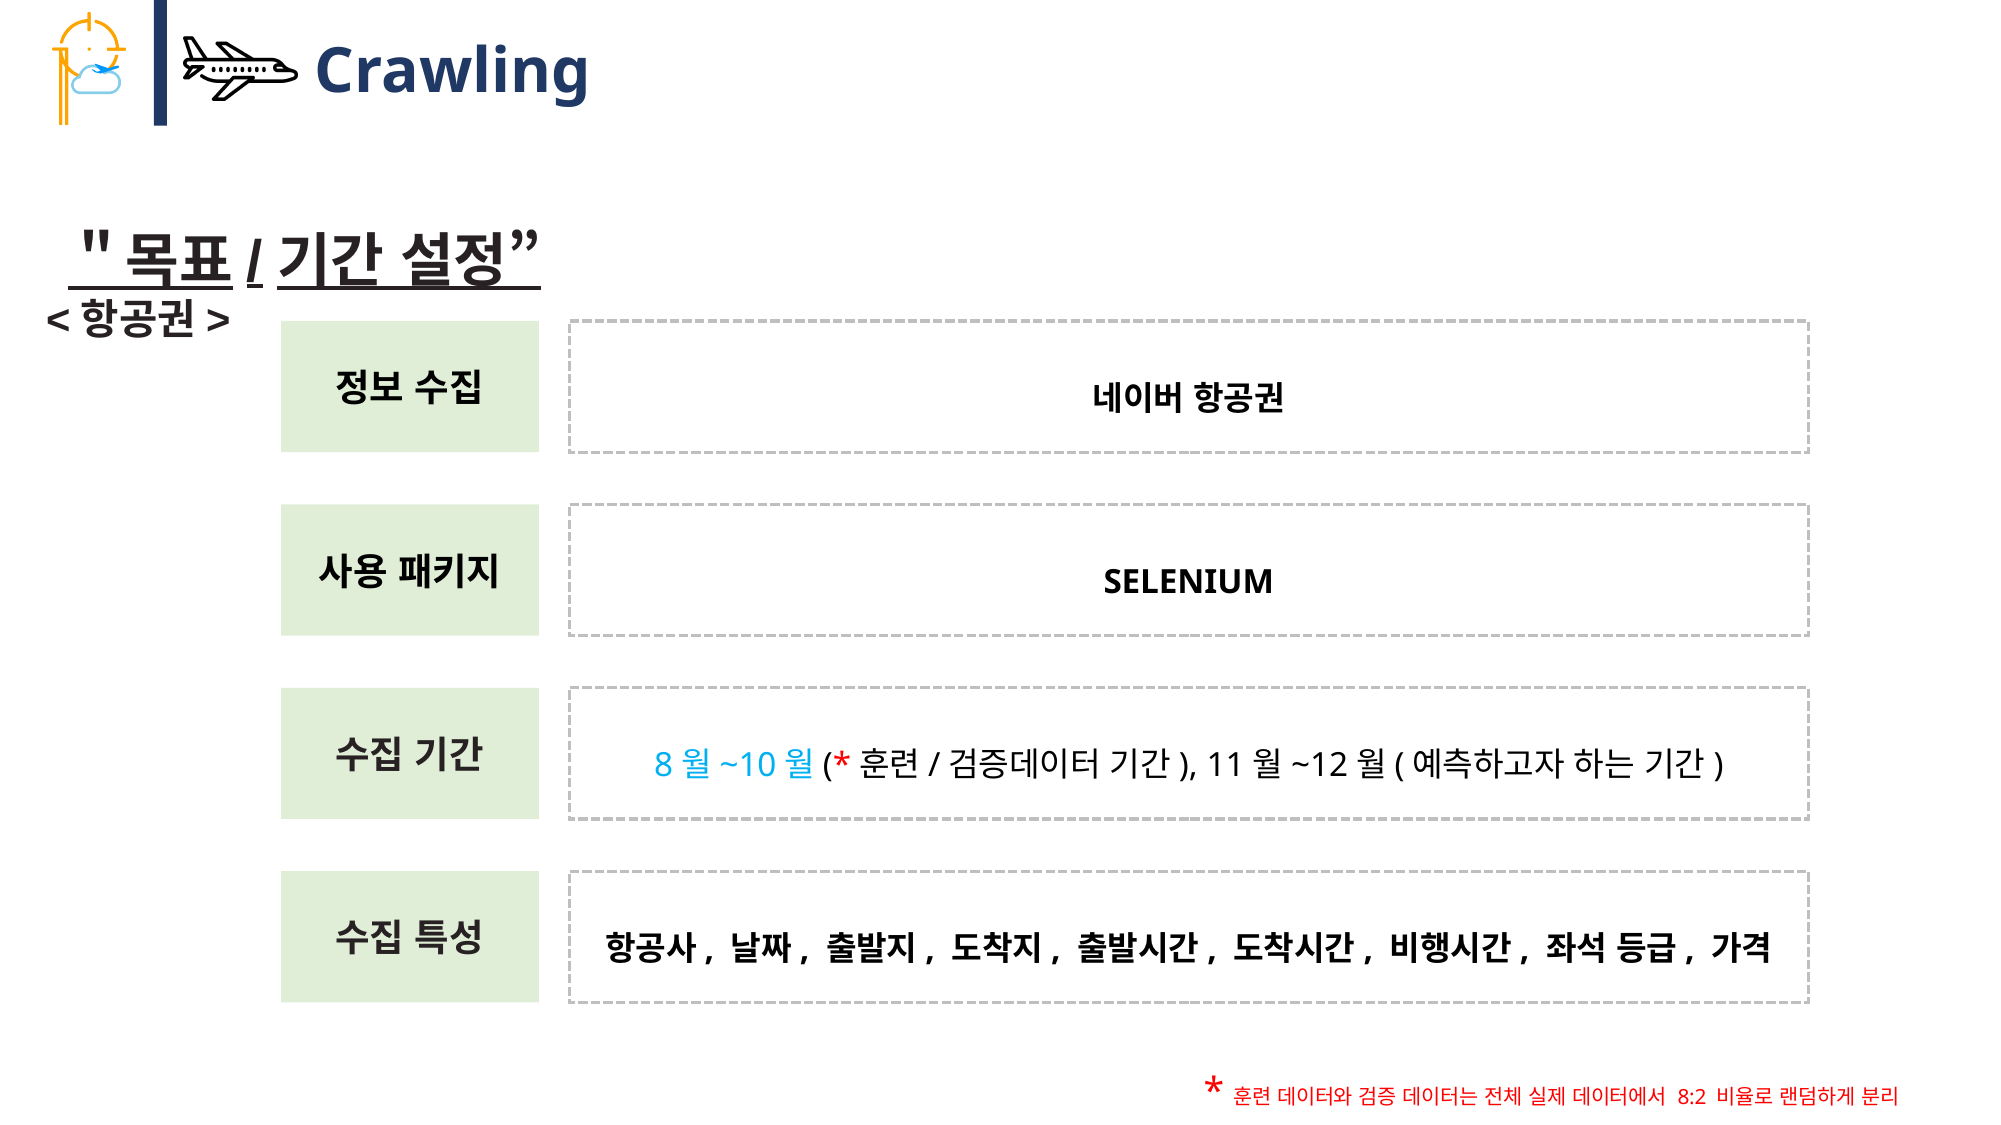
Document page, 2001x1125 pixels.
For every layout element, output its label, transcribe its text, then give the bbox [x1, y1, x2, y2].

text_box ＂목표/기간 설정” <항공권> [31, 215, 578, 351]
text_box 수집 특성 [280, 870, 540, 1003]
text_box [153, 0, 168, 127]
text_box SELENIUM [568, 503, 1809, 637]
picture [183, 11, 298, 126]
text_box Crawling [298, 23, 625, 113]
text_box 사용 패키지 [280, 503, 540, 637]
text_box 8월~10월(*훈련/검증데이터 기간), 11월~12월(예측하고자 하는 기간) [568, 687, 1809, 820]
text_box 수집 기간 [280, 687, 540, 820]
text_box 네이버 항공권 [568, 320, 1809, 453]
text_box *훈련 데이터와 검증 데이터는 전체 실제 데이터에서 8:2 비율로 랜덤하게 분리 [1188, 1059, 1973, 1120]
picture [51, 11, 127, 126]
text_box 항공사, 날짜, 출발지, 도착지, 출발시간, 도착시간, 비행시간, 좌석 등급, 가격 [568, 870, 1809, 1003]
text_box 정보 수집 [280, 320, 540, 453]
